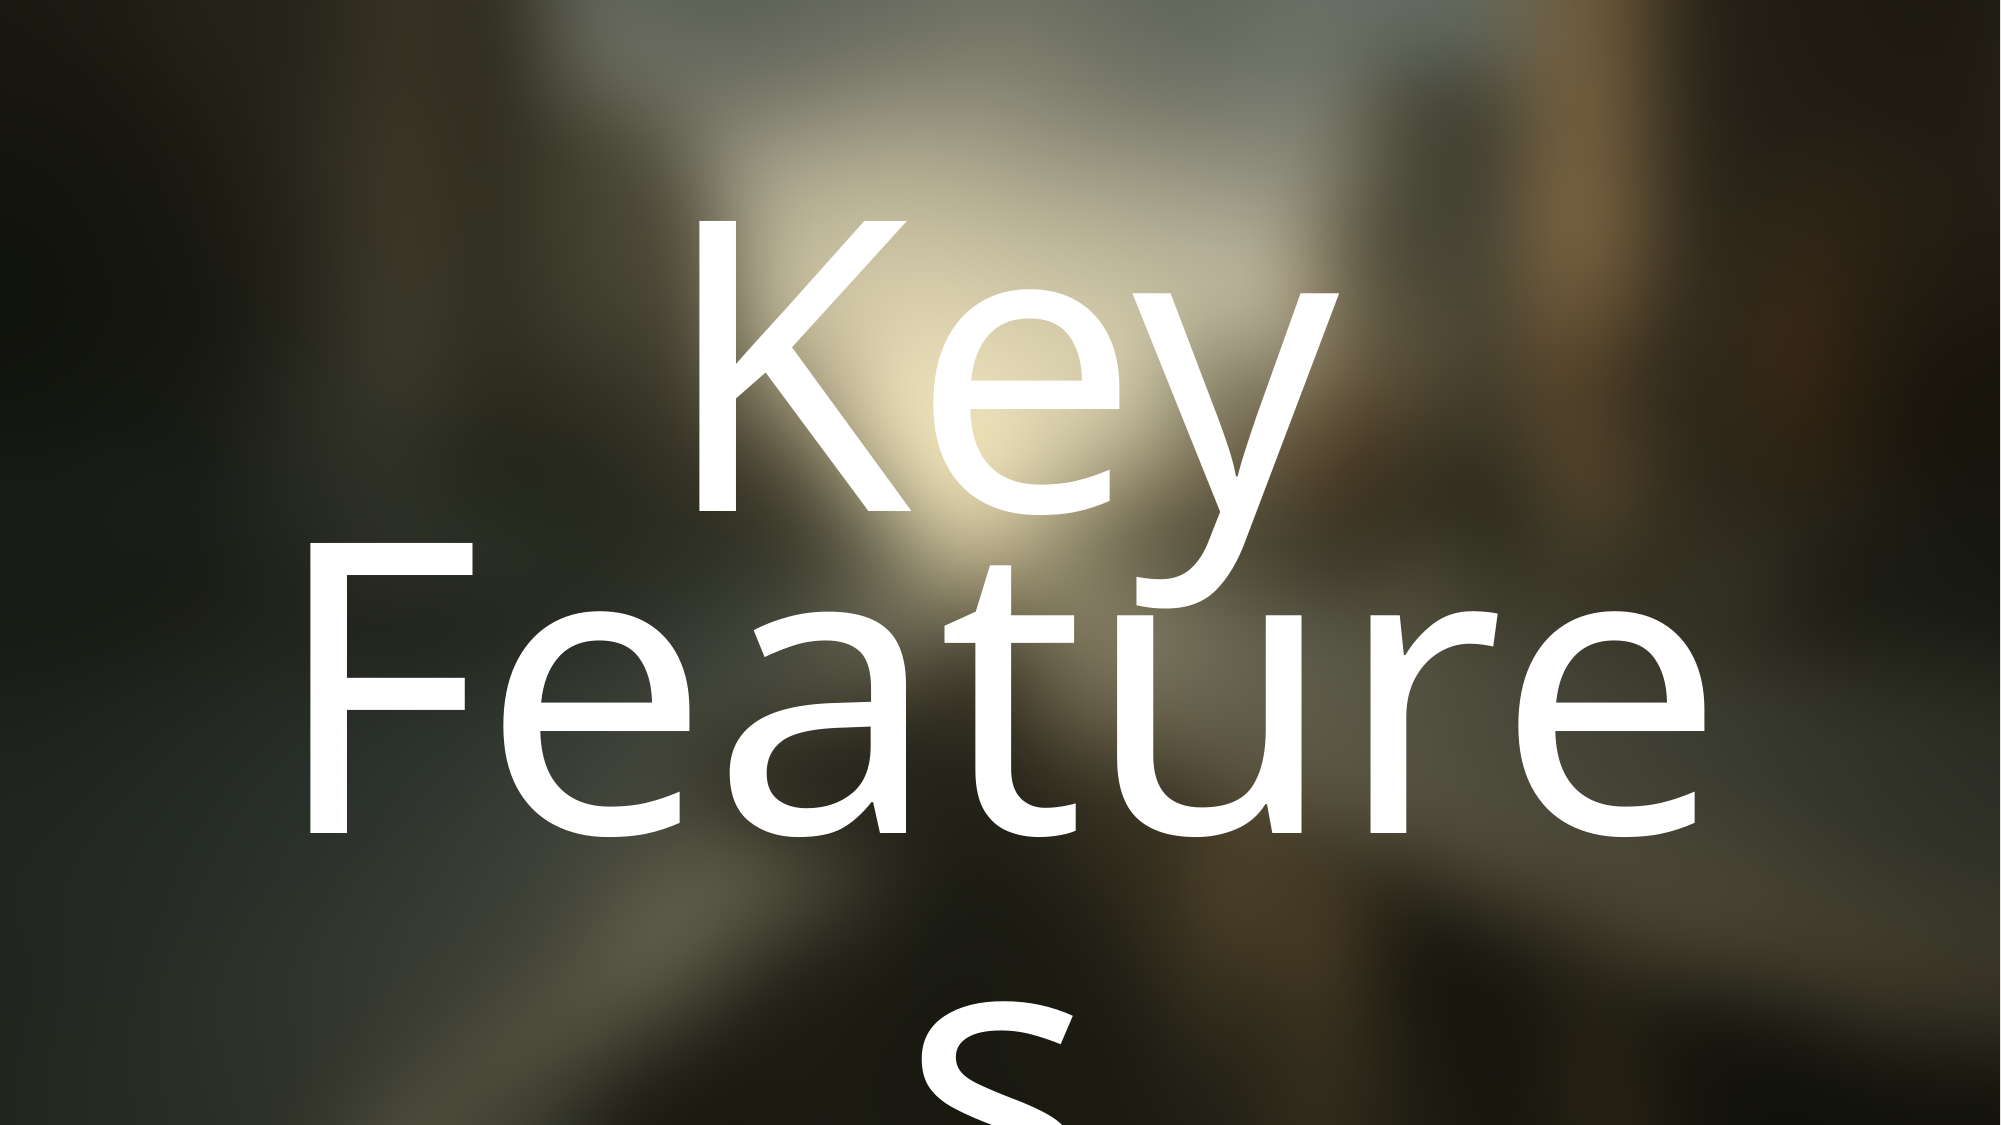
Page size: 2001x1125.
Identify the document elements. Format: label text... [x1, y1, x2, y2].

text_box Key [272, 192, 1728, 514]
text_box Features [241, 514, 1756, 1125]
picture [0, 0, 2001, 1125]
